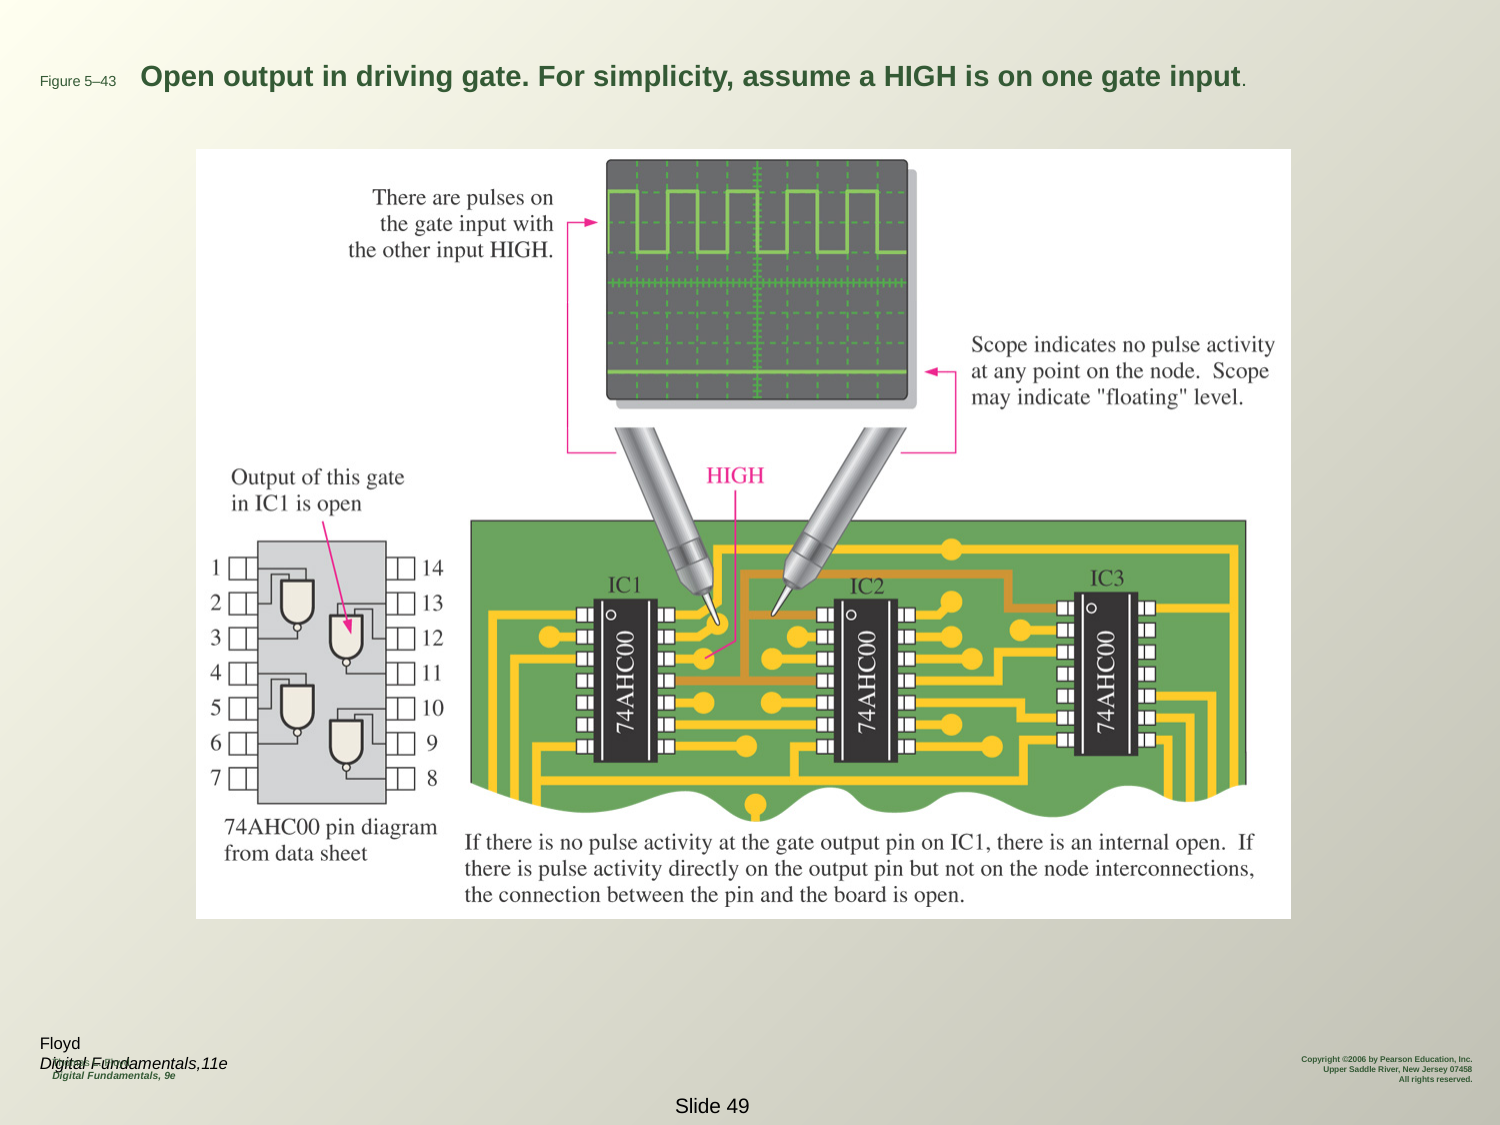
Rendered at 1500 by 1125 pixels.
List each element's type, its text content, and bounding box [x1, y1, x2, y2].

text_box Thomas L. Floyd Digital Fundamentals, 9e [37, 1024, 688, 1113]
text_box Copyright ©2006 by Pearson Education, Inc. Upper Saddle River, New Jersey 07458 All rights reserved. [1112, 1024, 1488, 1113]
picture [196, 149, 1292, 919]
title Figure 5–43 Open output in driving gate. For simplicity, assume a HIGH is on one gate input. [24, 37, 1463, 113]
